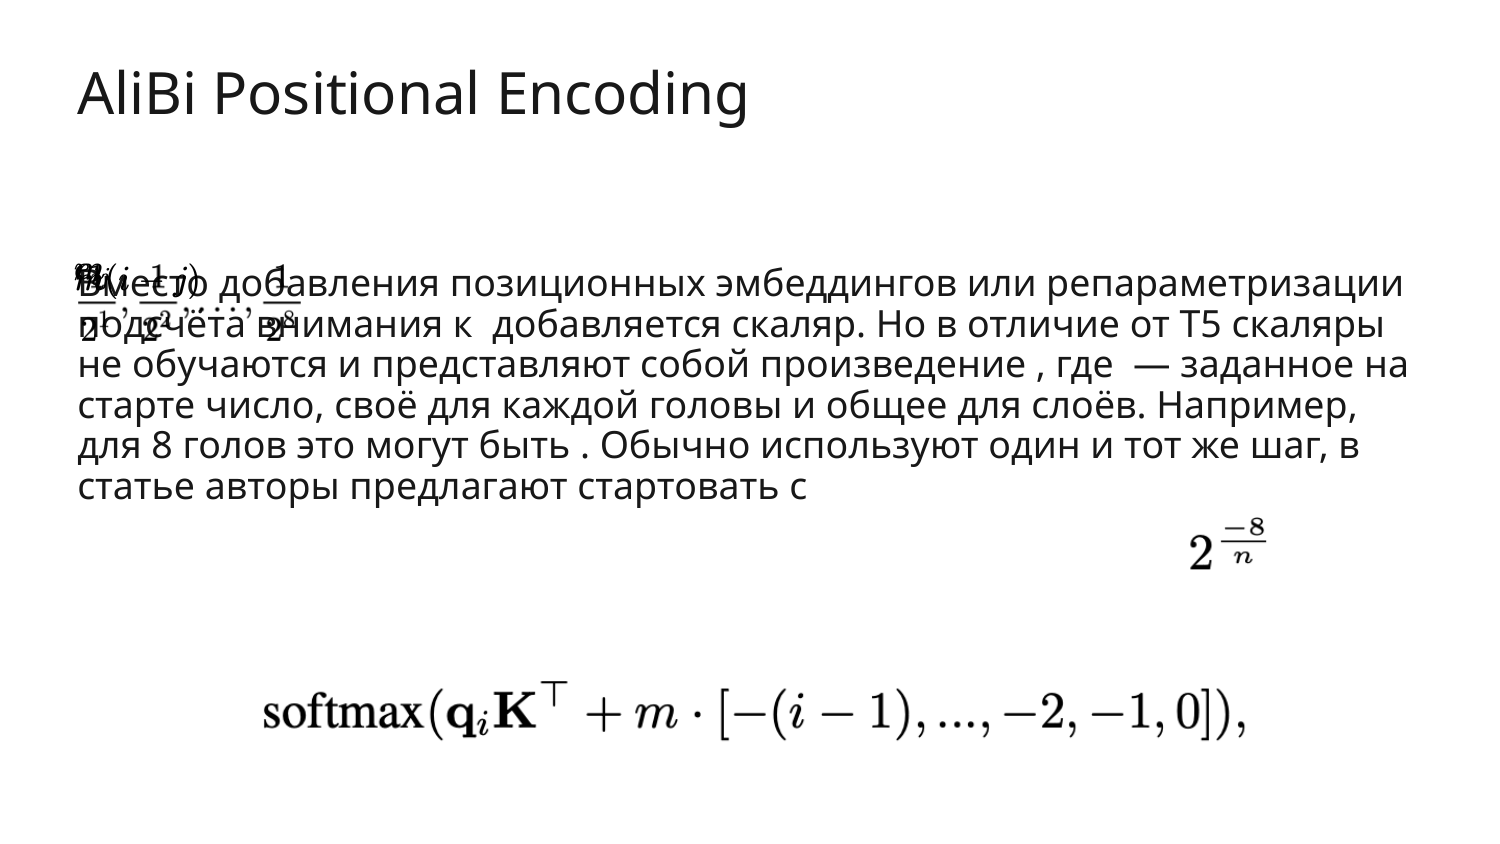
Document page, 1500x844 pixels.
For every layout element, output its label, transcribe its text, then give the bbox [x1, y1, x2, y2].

title AliBi Positional Encoding [74, 66, 1426, 155]
picture [1183, 515, 1282, 584]
picture [73, 261, 305, 344]
picture [240, 677, 1260, 755]
list Вместо добавления позиционных эмбеддингов или репараметризации подсчёта внимания к добавляется скаляр. Но в отличие от T5 скаляры не обучаются и представляют собой произведение , где — заданное на старте число, своё для каждой головы и общее для слоёв. Например, для 8 голов это могут быть . Обычно используют один и тот же шаг, в статье авторы предлагают стартовать с [74, 261, 1426, 770]
